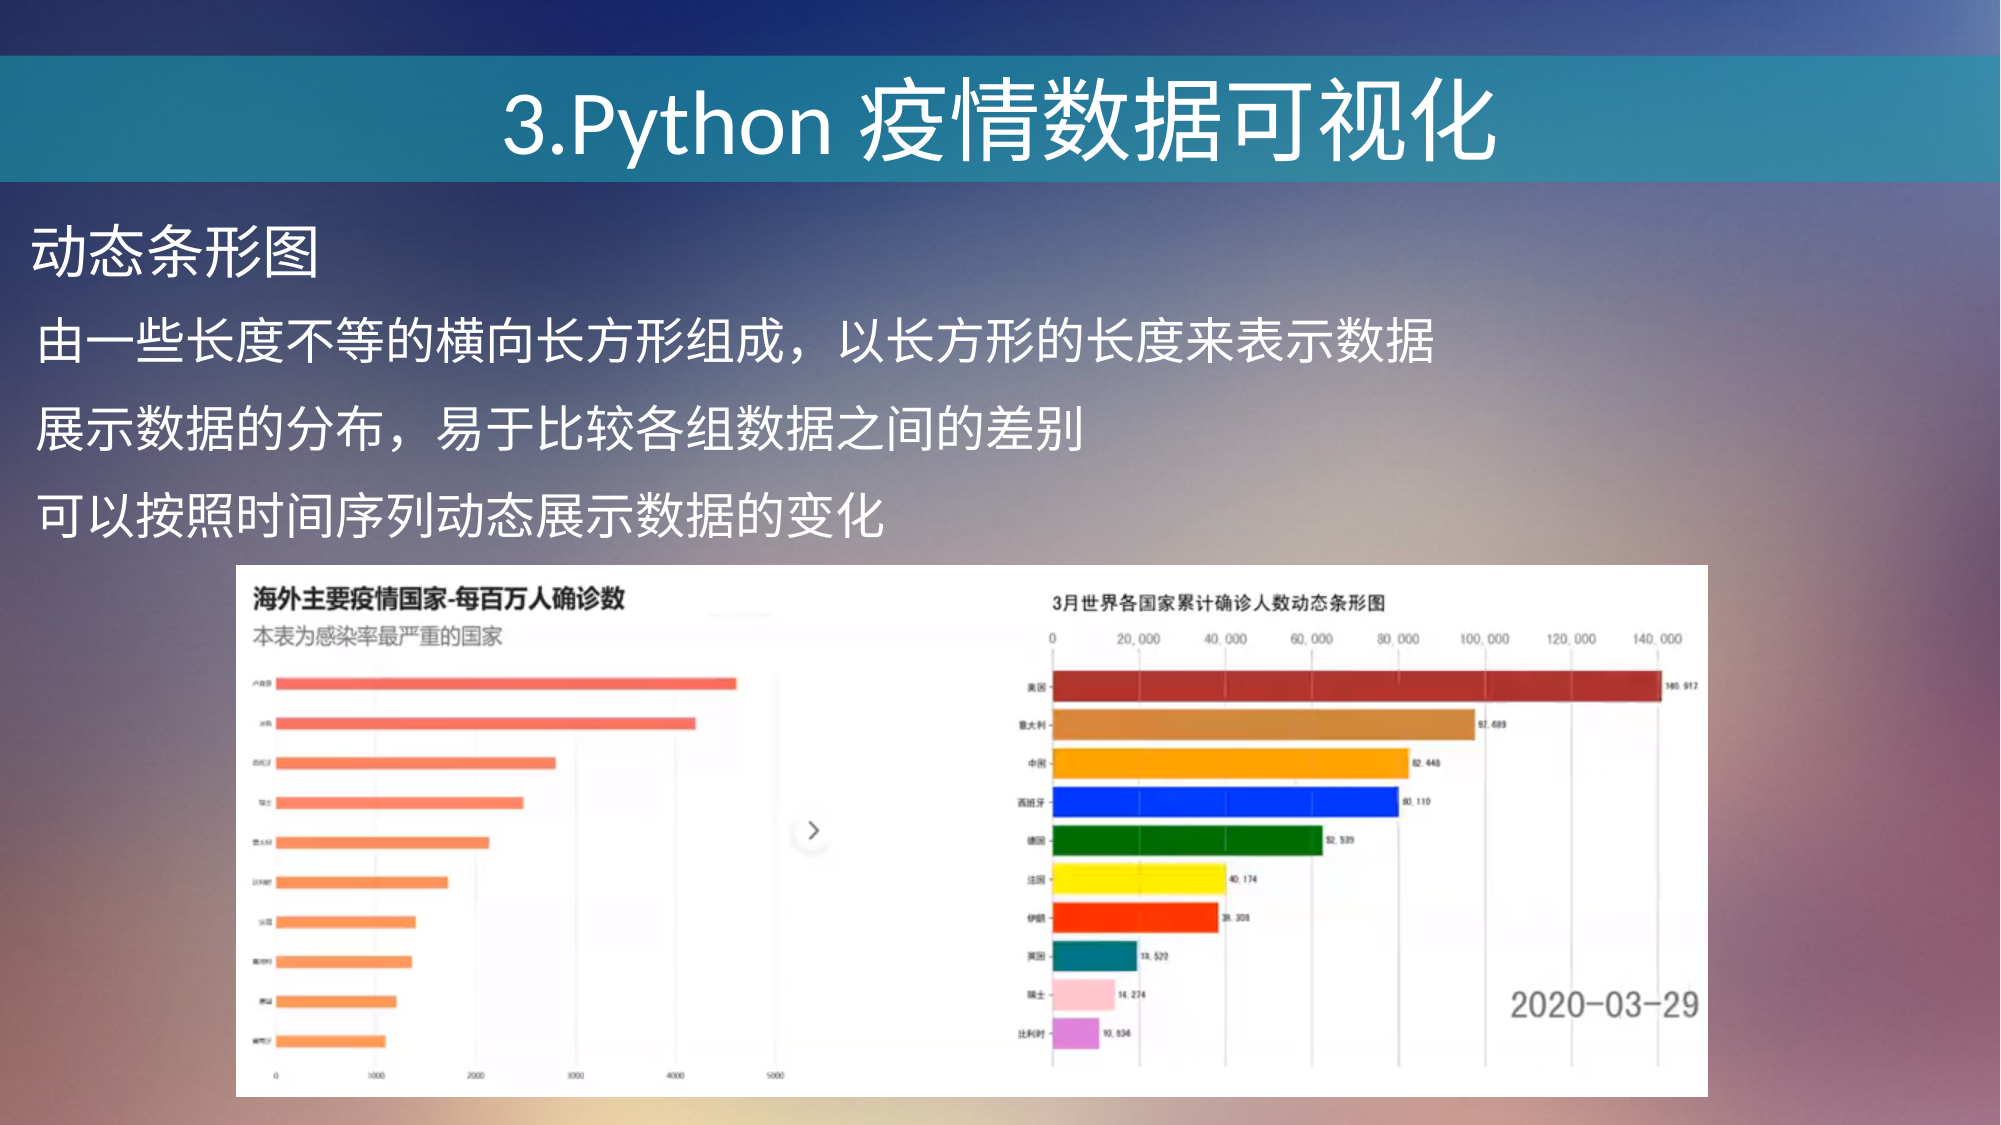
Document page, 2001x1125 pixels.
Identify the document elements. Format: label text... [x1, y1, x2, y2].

text_box 动态条形图 [14, 186, 1051, 284]
text_box 3.Python疫情数据可视化 [278, 55, 1722, 181]
text_box 由一些长度不等的横向长方形组成，以长方形的长度来表示数据 展示数据的分布，易于比较各组数据之间的差别 可以按照时间序列动态展示数据的变化 [20, 283, 1979, 549]
text_box [0, 55, 2000, 183]
picture [0, 0, 2001, 1125]
